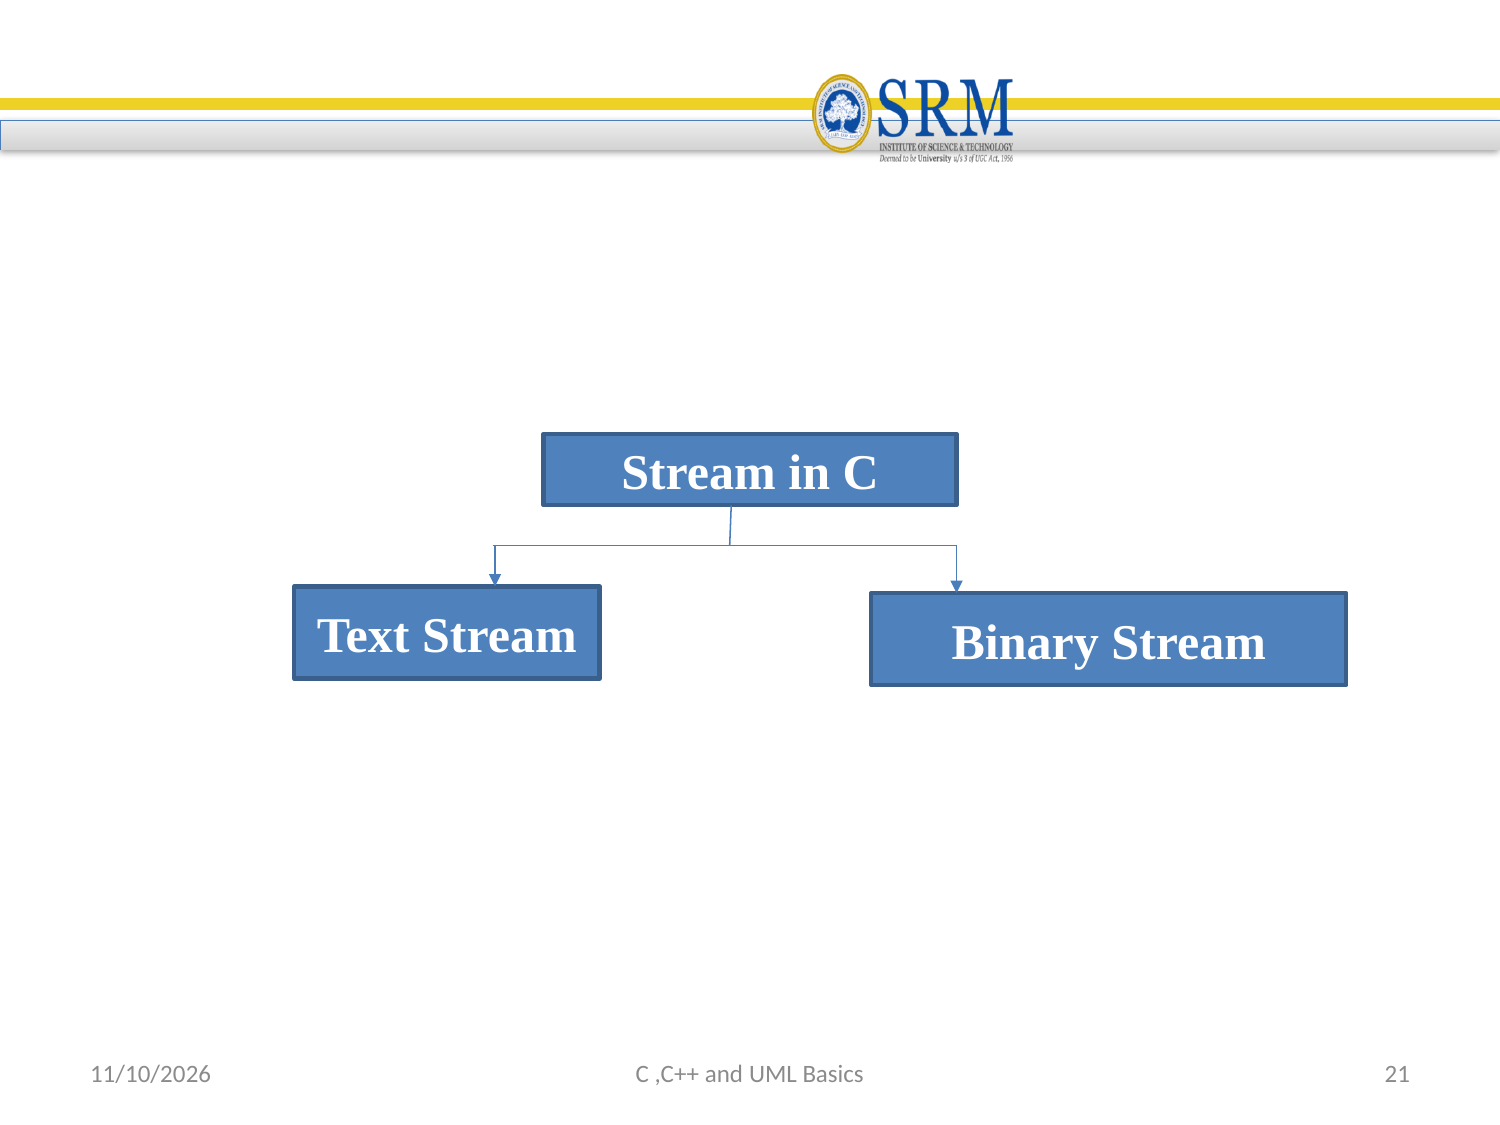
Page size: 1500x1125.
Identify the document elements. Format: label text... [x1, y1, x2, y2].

picture [812, 74, 1013, 163]
text_box Stream in C [541, 432, 959, 507]
text_box [1016, 119, 1500, 151]
text_box [0, 98, 807, 110]
slide_number 21 [1074, 1042, 1425, 1103]
footer C ,C++ and UML Basics [512, 1042, 988, 1103]
text_box [0, 119, 807, 151]
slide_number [75, 1042, 425, 1103]
text_box Text Stream [292, 584, 602, 681]
text_box [1016, 98, 1500, 110]
text_box Binary Stream [869, 591, 1348, 687]
